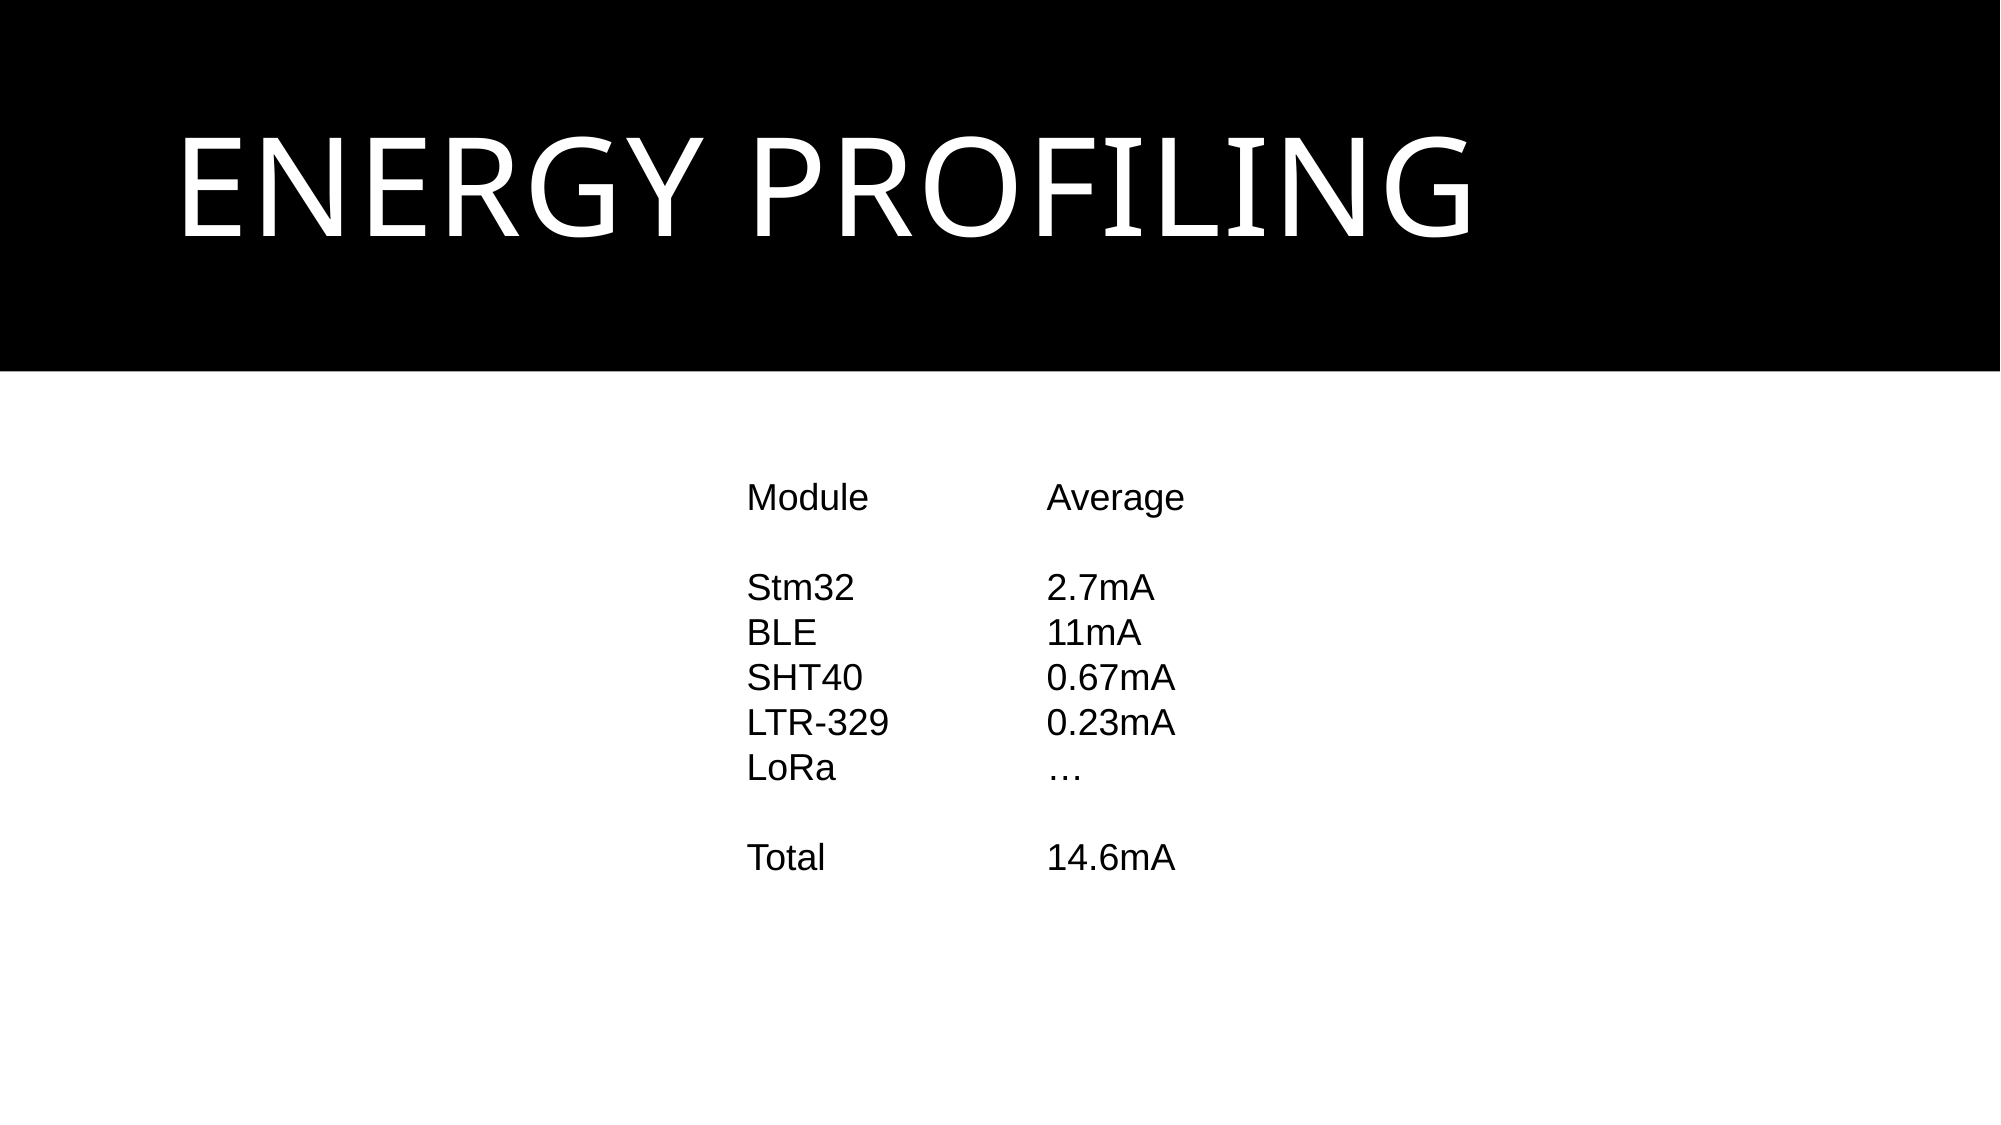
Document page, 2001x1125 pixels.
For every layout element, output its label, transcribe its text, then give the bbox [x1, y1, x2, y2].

title Energy profiling [157, 52, 1842, 331]
text_box Module Average Stm32 2.7mA BLE 11mA SHT40 0.67mA LTR-329 0.23mA LoRa … Total 14.6mA [731, 465, 1200, 900]
